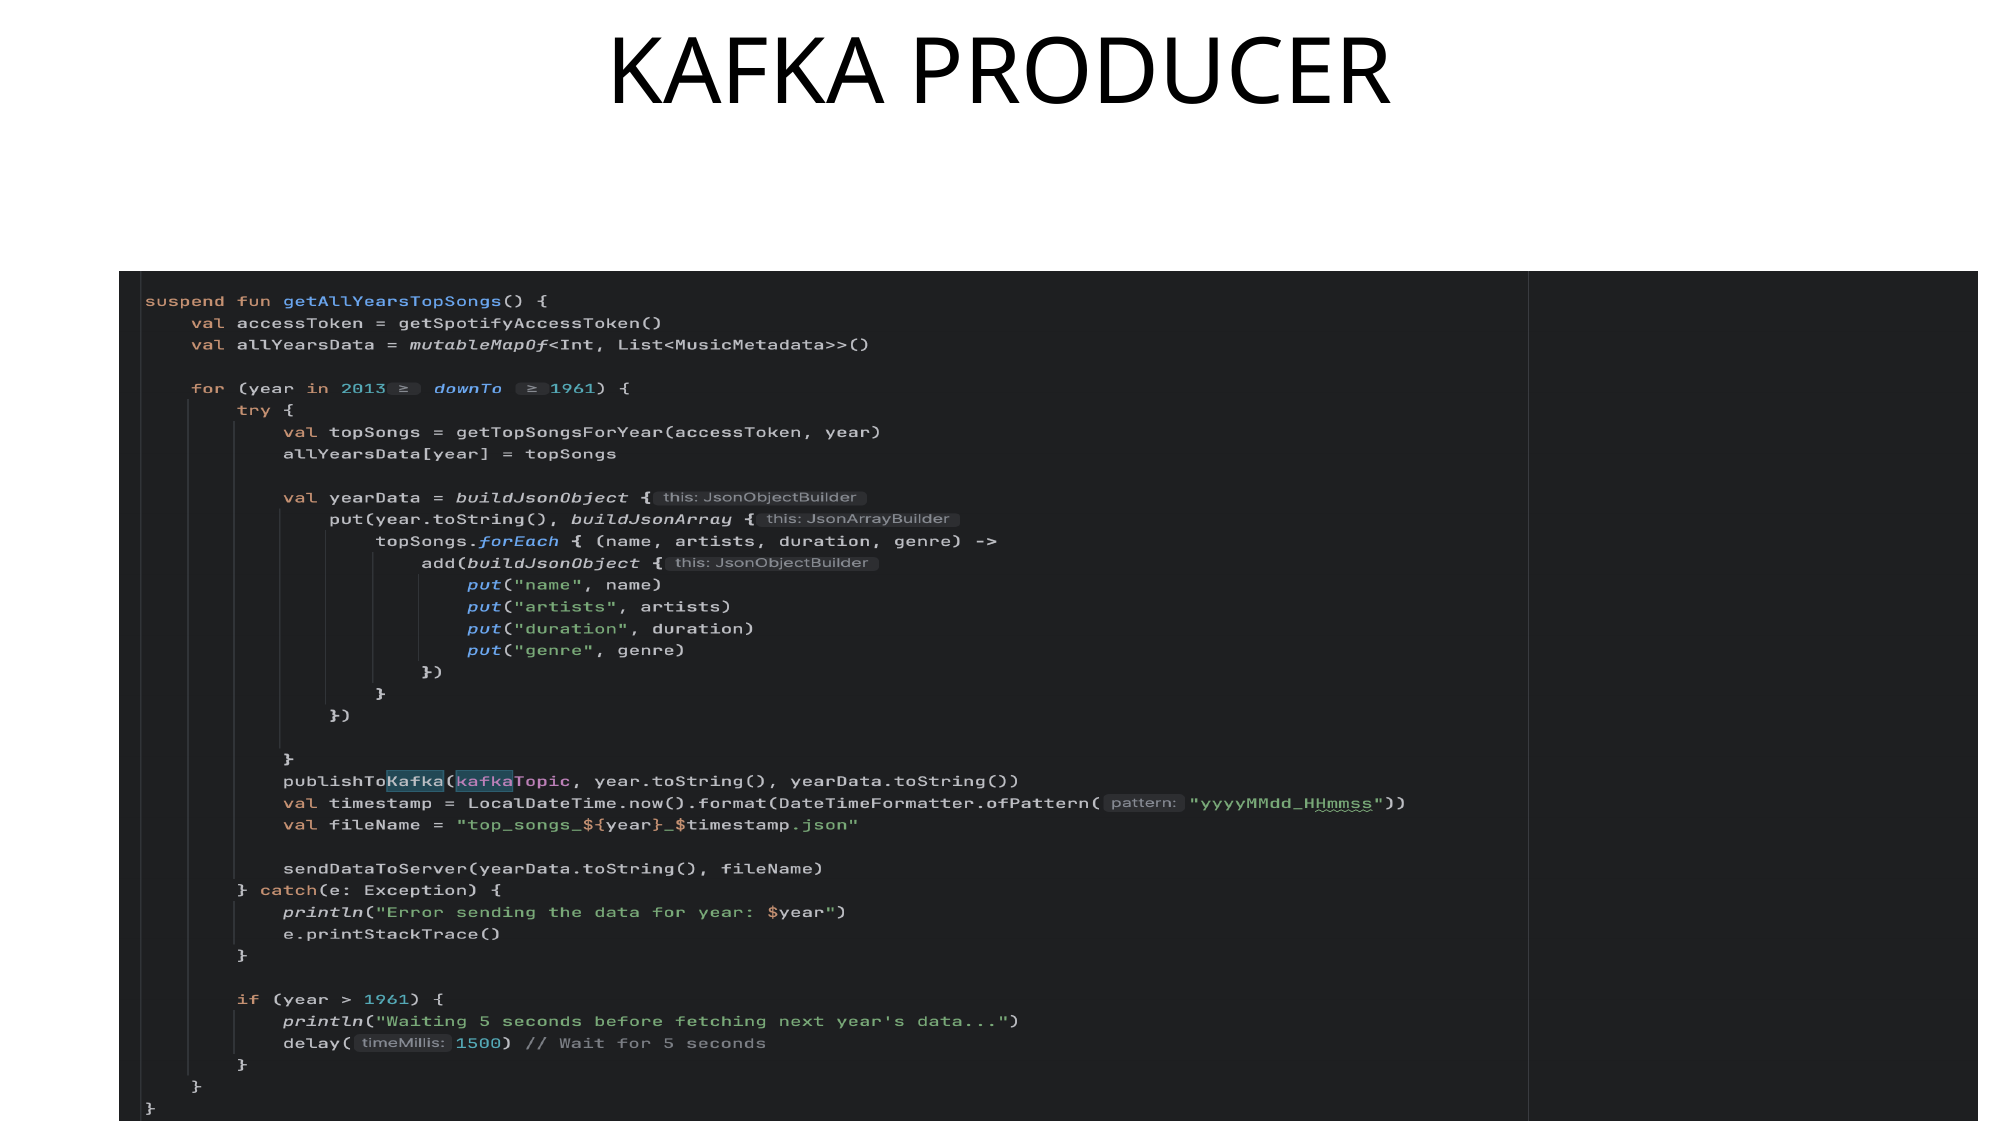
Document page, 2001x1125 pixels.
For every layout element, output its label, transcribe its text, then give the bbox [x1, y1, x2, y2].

picture [119, 270, 1979, 1121]
text_box KAFKA PRODUCER [137, 0, 1863, 183]
